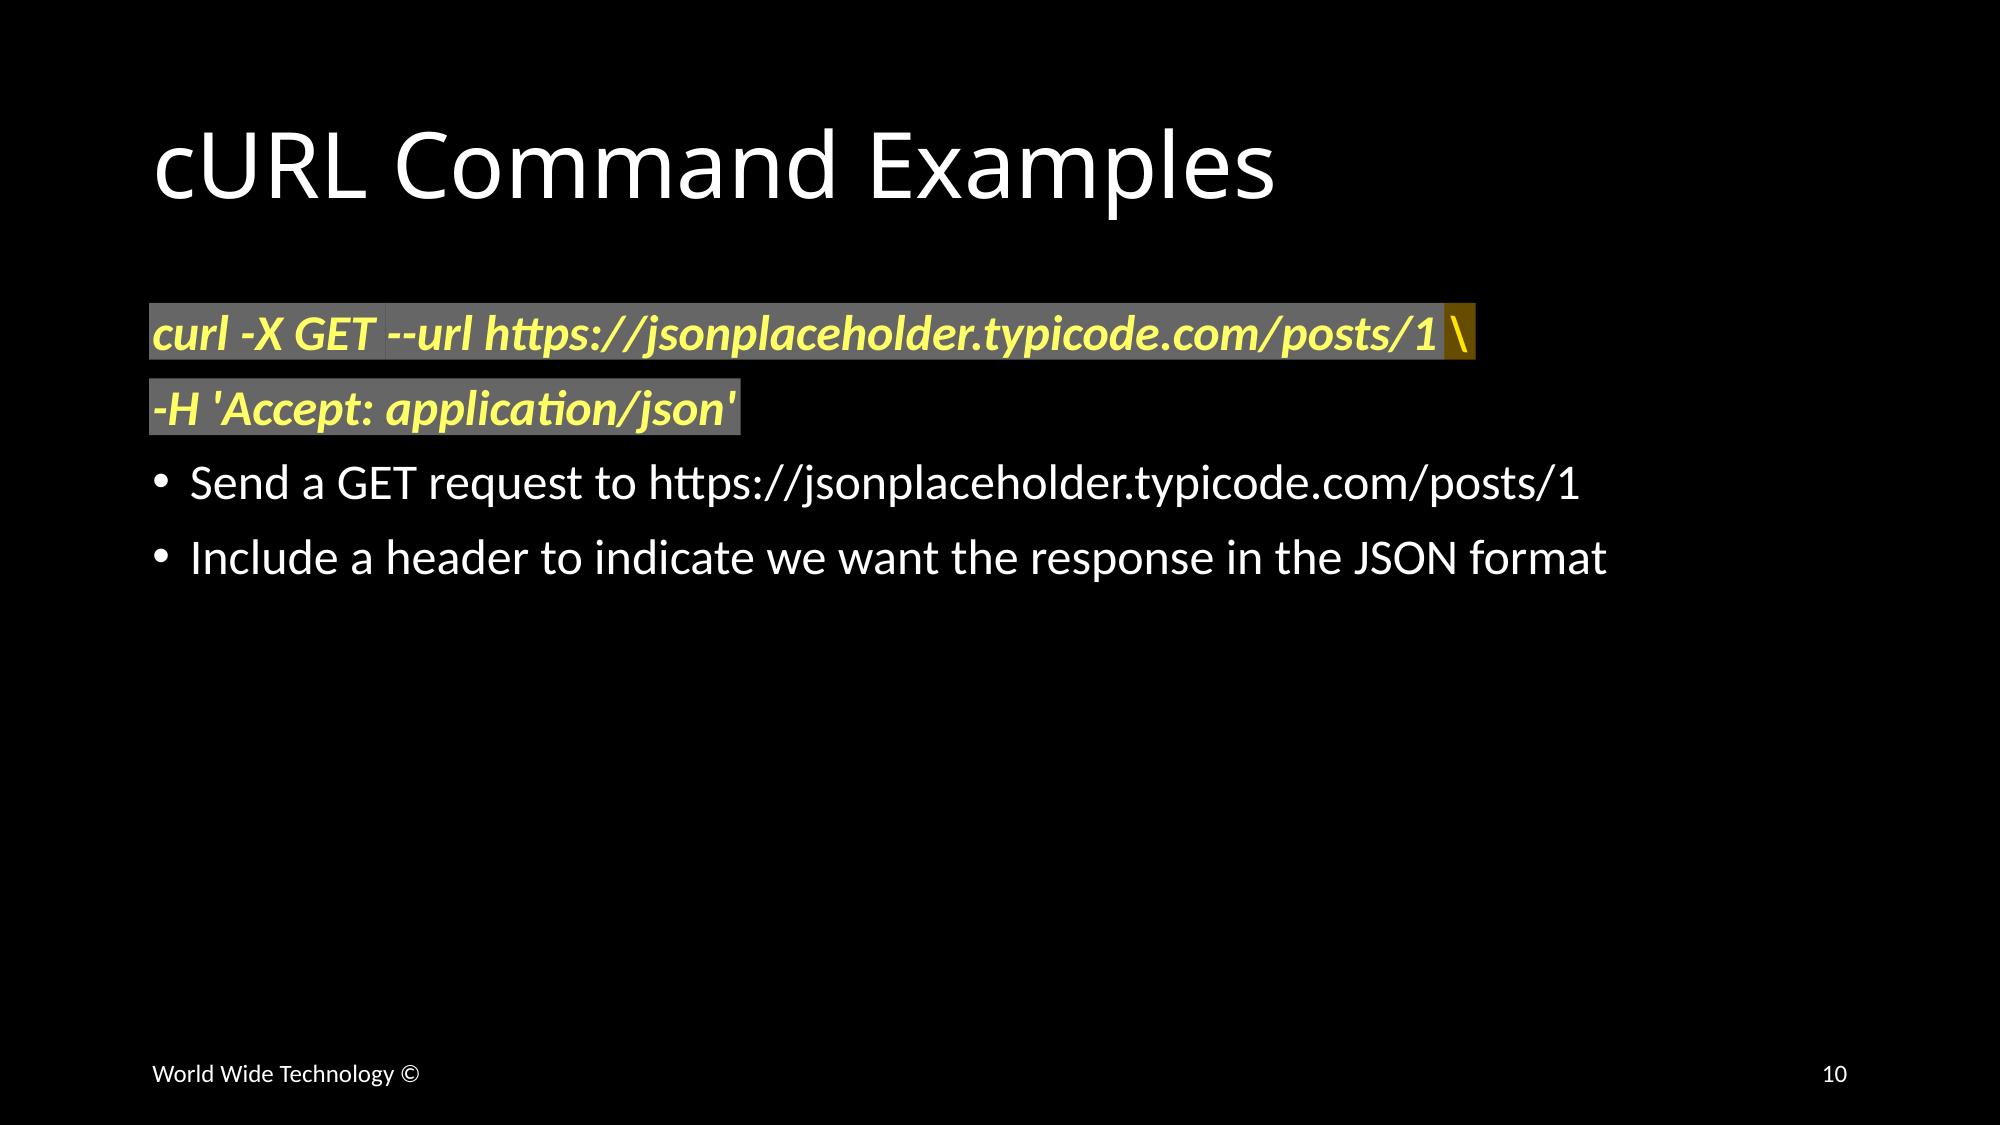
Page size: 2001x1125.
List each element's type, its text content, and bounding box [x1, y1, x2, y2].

slide_number 10 [1412, 1042, 1863, 1103]
text_box [384, 302, 1443, 361]
text_box [148, 377, 742, 436]
text_box [1443, 302, 1477, 361]
list curl -X GET --url https://jsonplaceholder.typicode.com/posts/1 \ -H 'Accept: application/json' Send a GET request to https://jsonplaceholder.typicode.com/posts/1 Include a header to indicate we want the response in the JSON format [137, 299, 1863, 1014]
text_box [148, 302, 384, 361]
title cURL Command Examples [137, 59, 1863, 278]
slide_number World Wide Technology © [137, 1042, 588, 1103]
